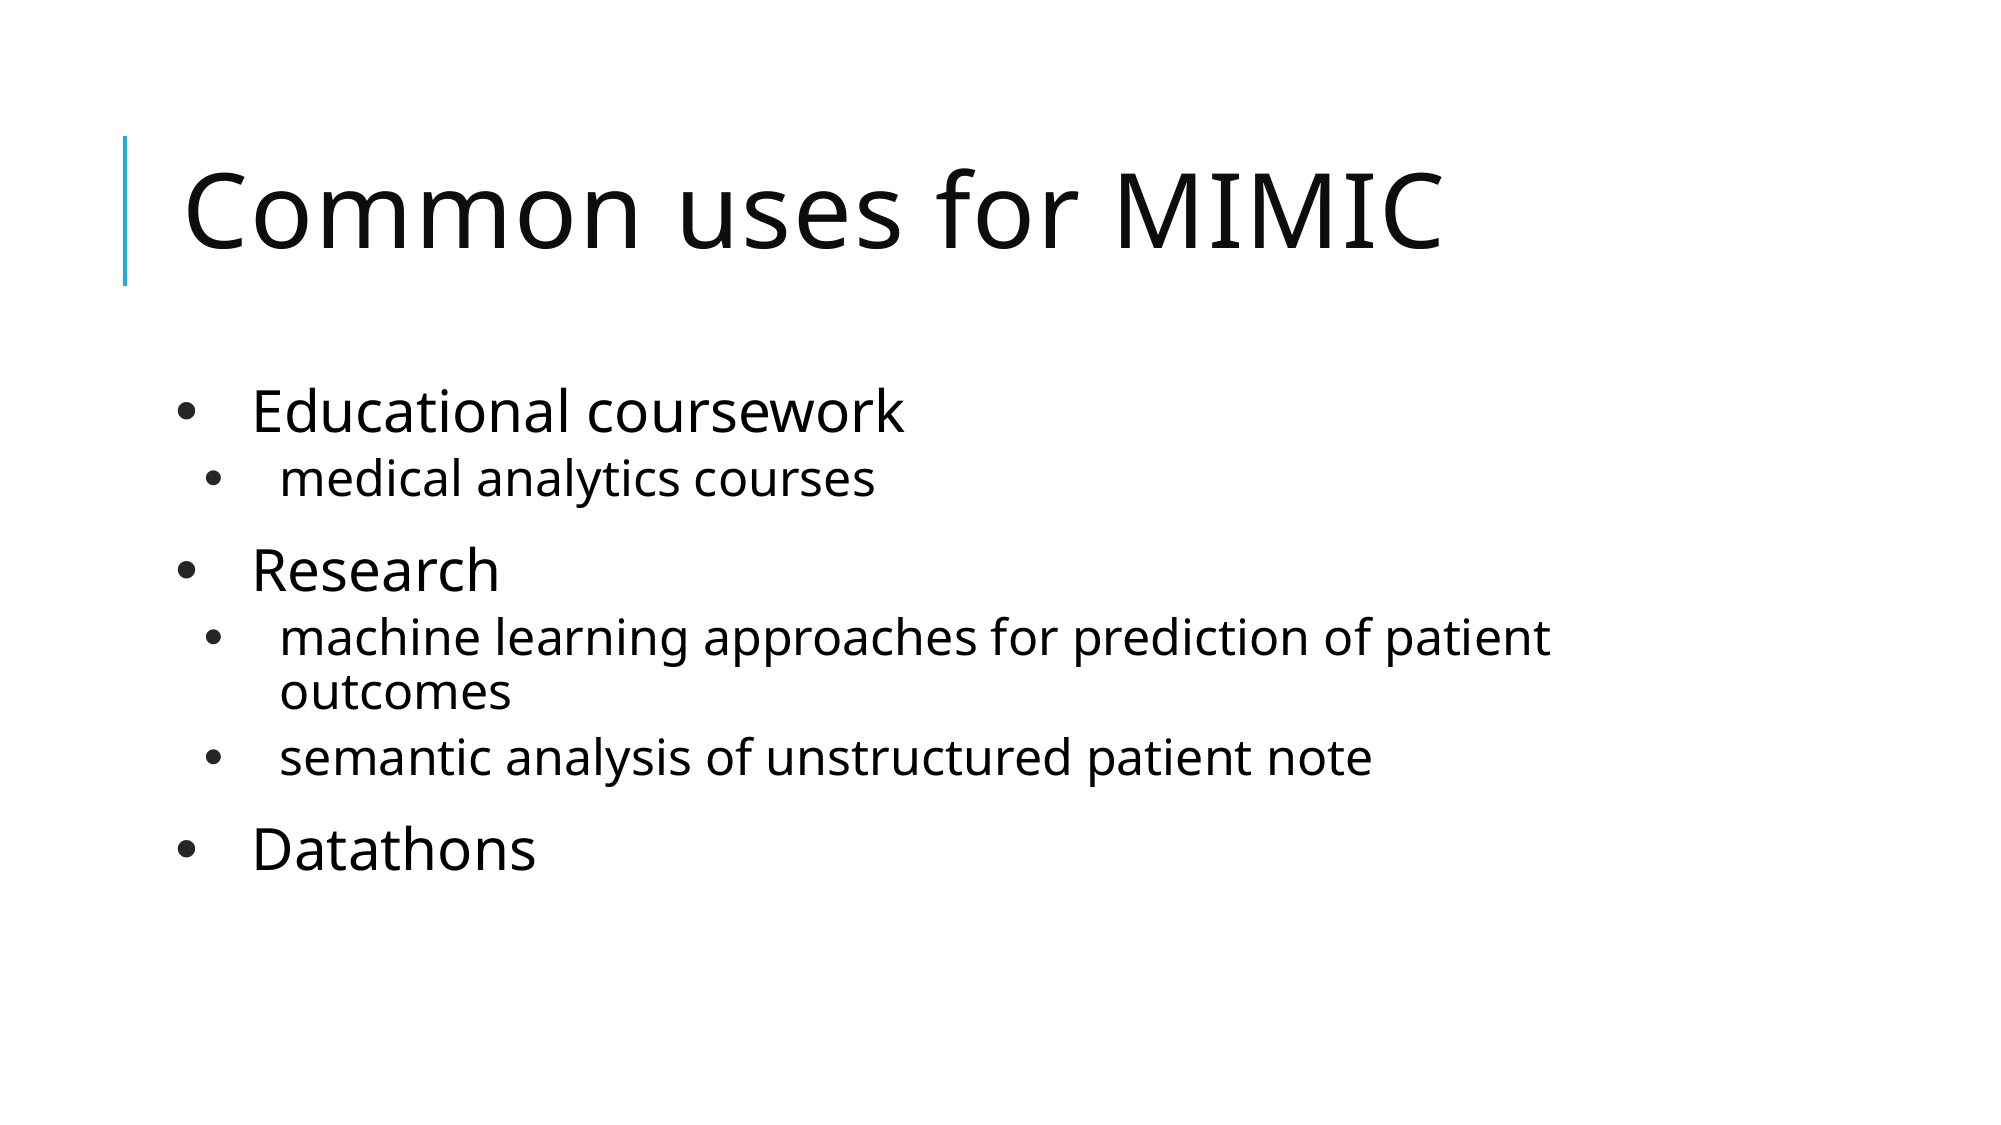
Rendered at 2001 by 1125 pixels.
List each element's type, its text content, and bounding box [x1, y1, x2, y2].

list Educational coursework medical analytics courses Research machine learning approaches for prediction of patient outcomes semantic analysis of unstructured patient note Datathons [168, 375, 1763, 1035]
title Common uses for MIMIC [168, 96, 1763, 342]
